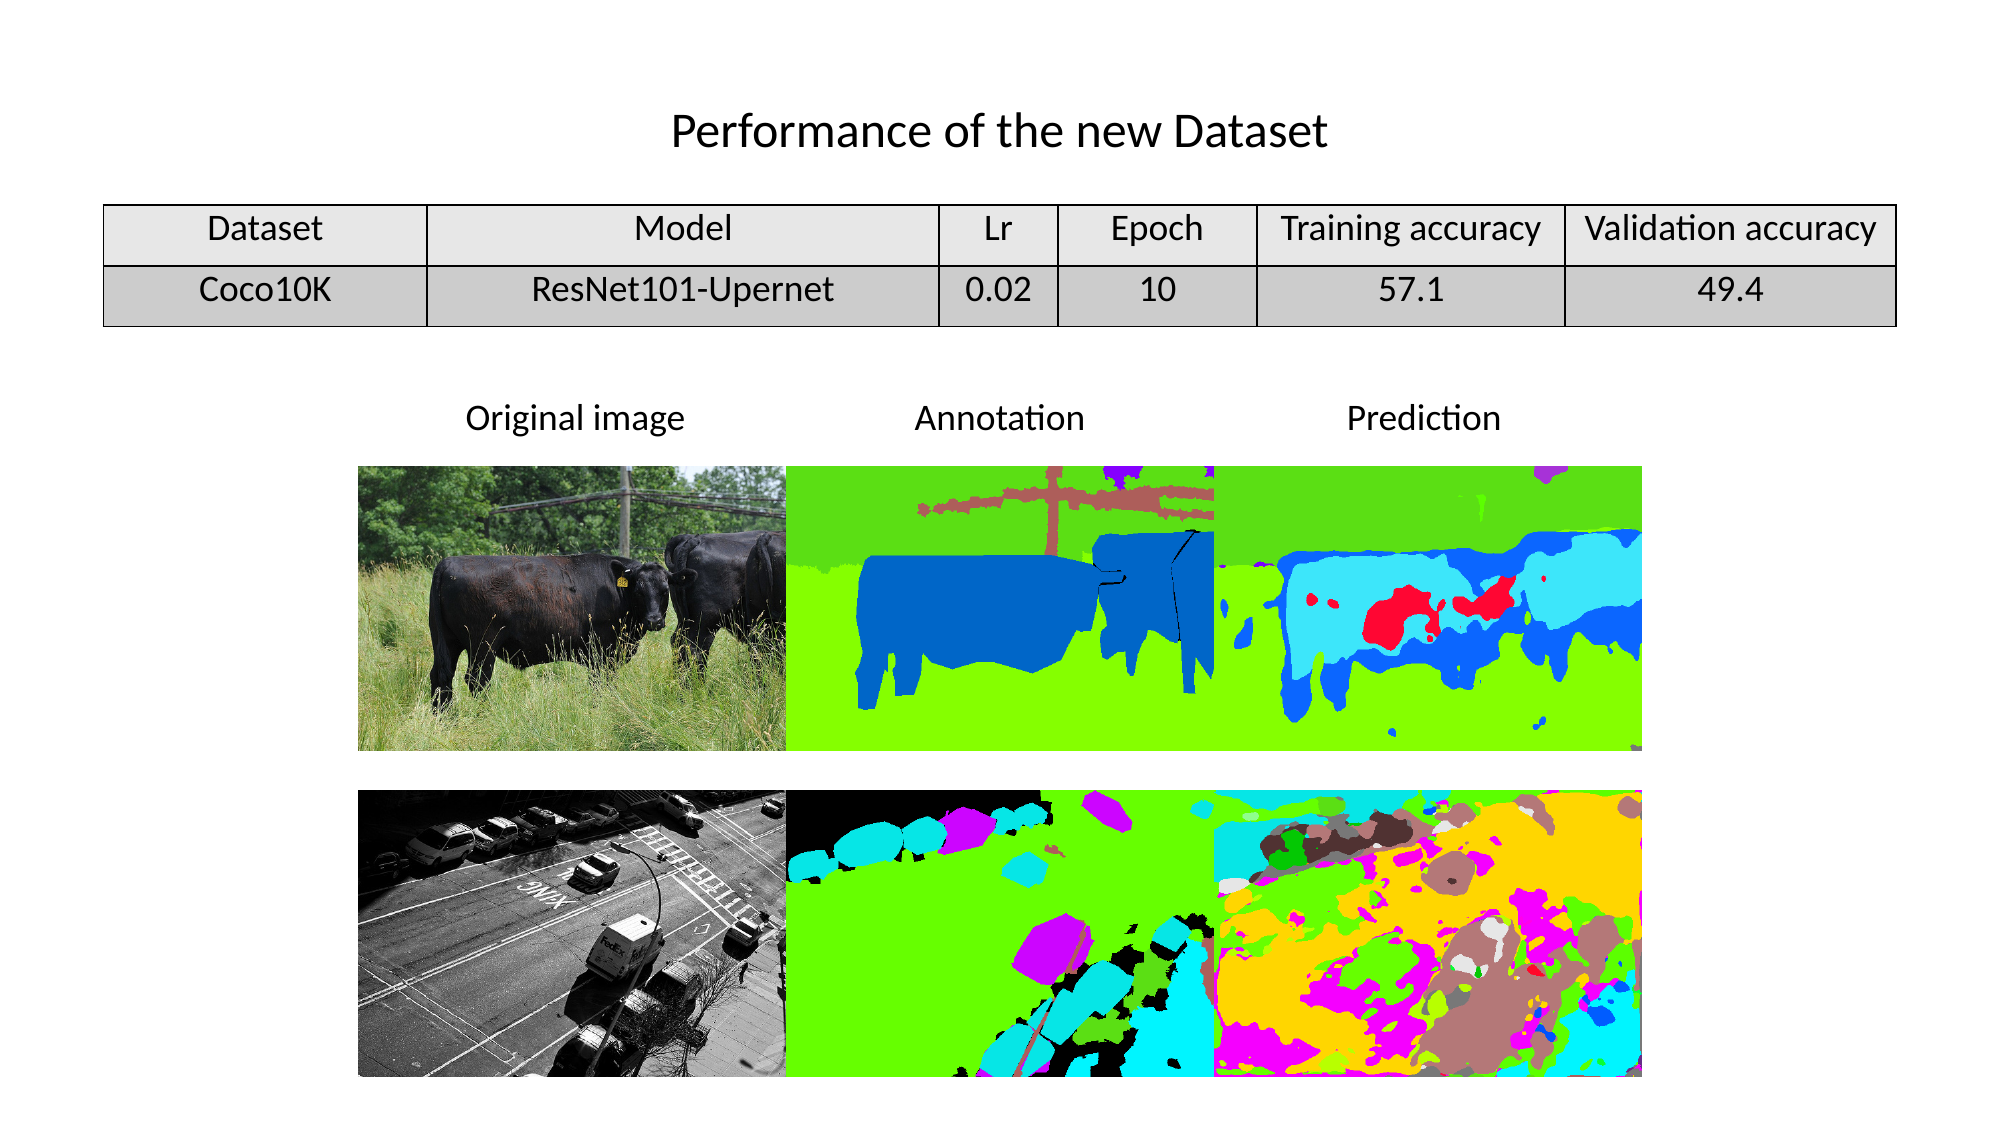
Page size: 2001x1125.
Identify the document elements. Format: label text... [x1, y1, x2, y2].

table_header Training accuracy [1258, 206, 1564, 265]
table_header Model [428, 206, 938, 265]
picture [358, 466, 1642, 751]
table_cell 0.02 [940, 267, 1057, 326]
table_cell 49.4 [1566, 267, 1895, 326]
table_header Dataset [104, 206, 426, 265]
table_cell Coco10K [104, 267, 426, 326]
table_header Validation accuracy [1566, 206, 1895, 265]
text_box Performance of the new Dataset [367, 89, 1633, 165]
text_box Annotation [819, 385, 1181, 446]
picture [358, 790, 1642, 1077]
table_cell 10 [1059, 267, 1256, 326]
table_header Epoch [1059, 206, 1256, 265]
table_cell ResNet101-Upernet [428, 267, 938, 326]
text_box Original image [394, 385, 757, 446]
table_header Lr [940, 206, 1057, 265]
table_cell 57.1 [1258, 267, 1564, 326]
text_box Prediction [1243, 385, 1606, 446]
